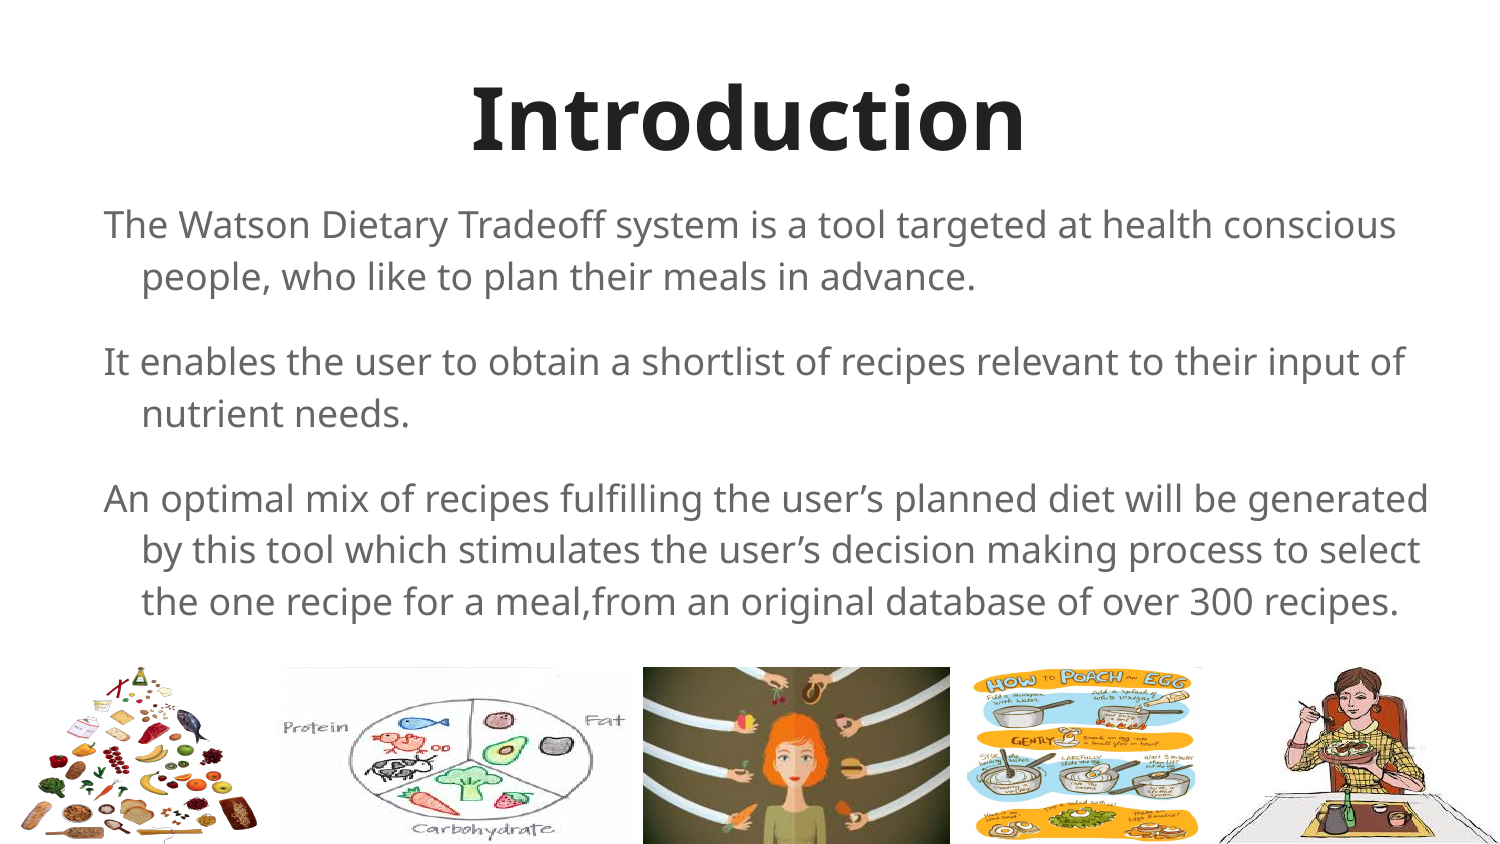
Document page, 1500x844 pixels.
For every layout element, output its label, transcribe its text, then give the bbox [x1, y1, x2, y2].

picture [21, 666, 257, 844]
picture [643, 666, 951, 844]
title Introduction [51, 48, 1449, 179]
picture [966, 666, 1202, 844]
picture [275, 666, 631, 844]
picture [1218, 666, 1500, 844]
list The Watson Dietary Tradeoff system is a tool targeted at health conscious people, who like to plan their meals in advance. It enables the user to obtain a shortlist of recipes relevant to their input of nutrient needs. An optimal mix of recipes fulfilling the user’s planned diet will be generated by this tool which stimulates the user’s decision making process to select the one recipe for a meal,from an original database of over 300 recipes. [51, 179, 1449, 750]
